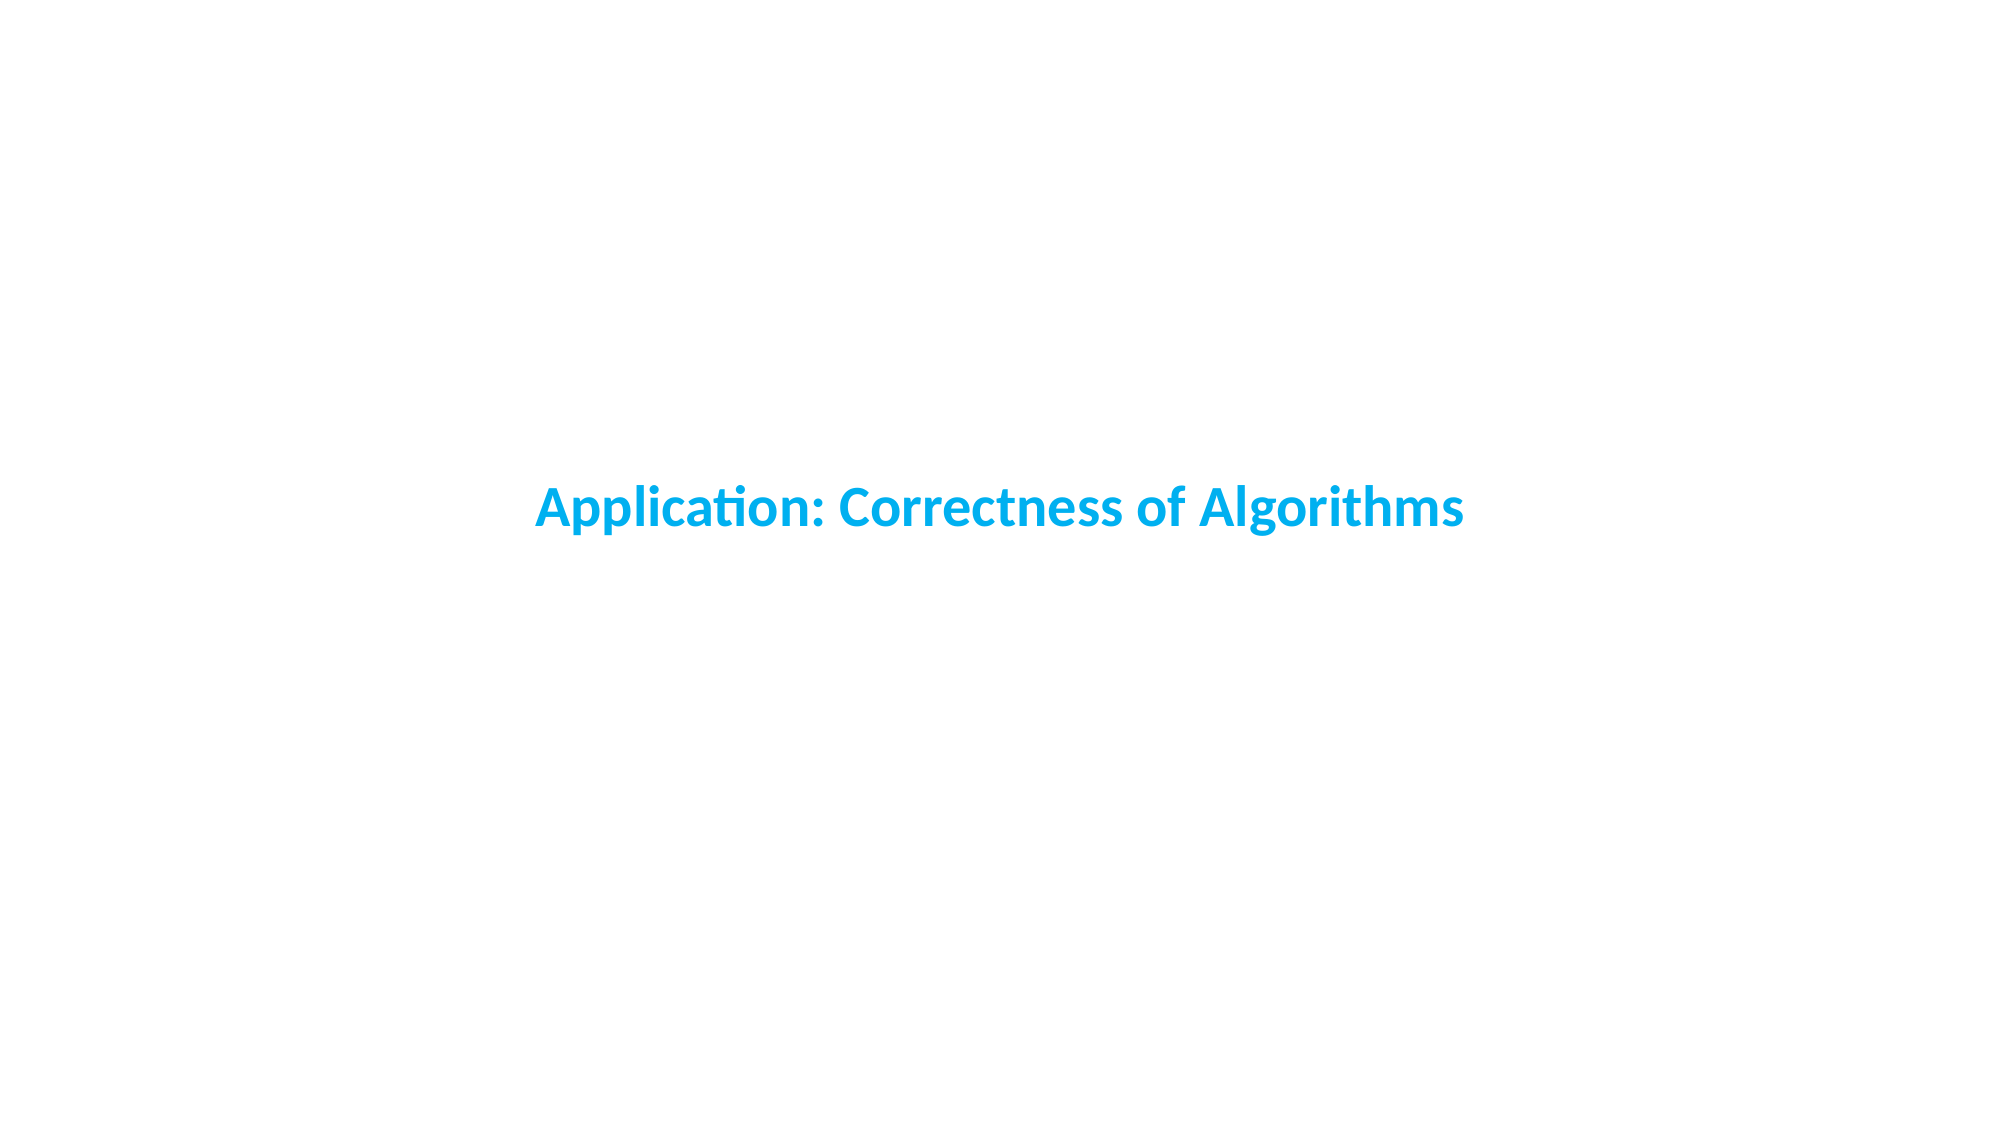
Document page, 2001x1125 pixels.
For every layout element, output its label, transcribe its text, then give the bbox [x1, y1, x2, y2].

list Application: Correctness of Algorithms [137, 43, 1863, 1014]
